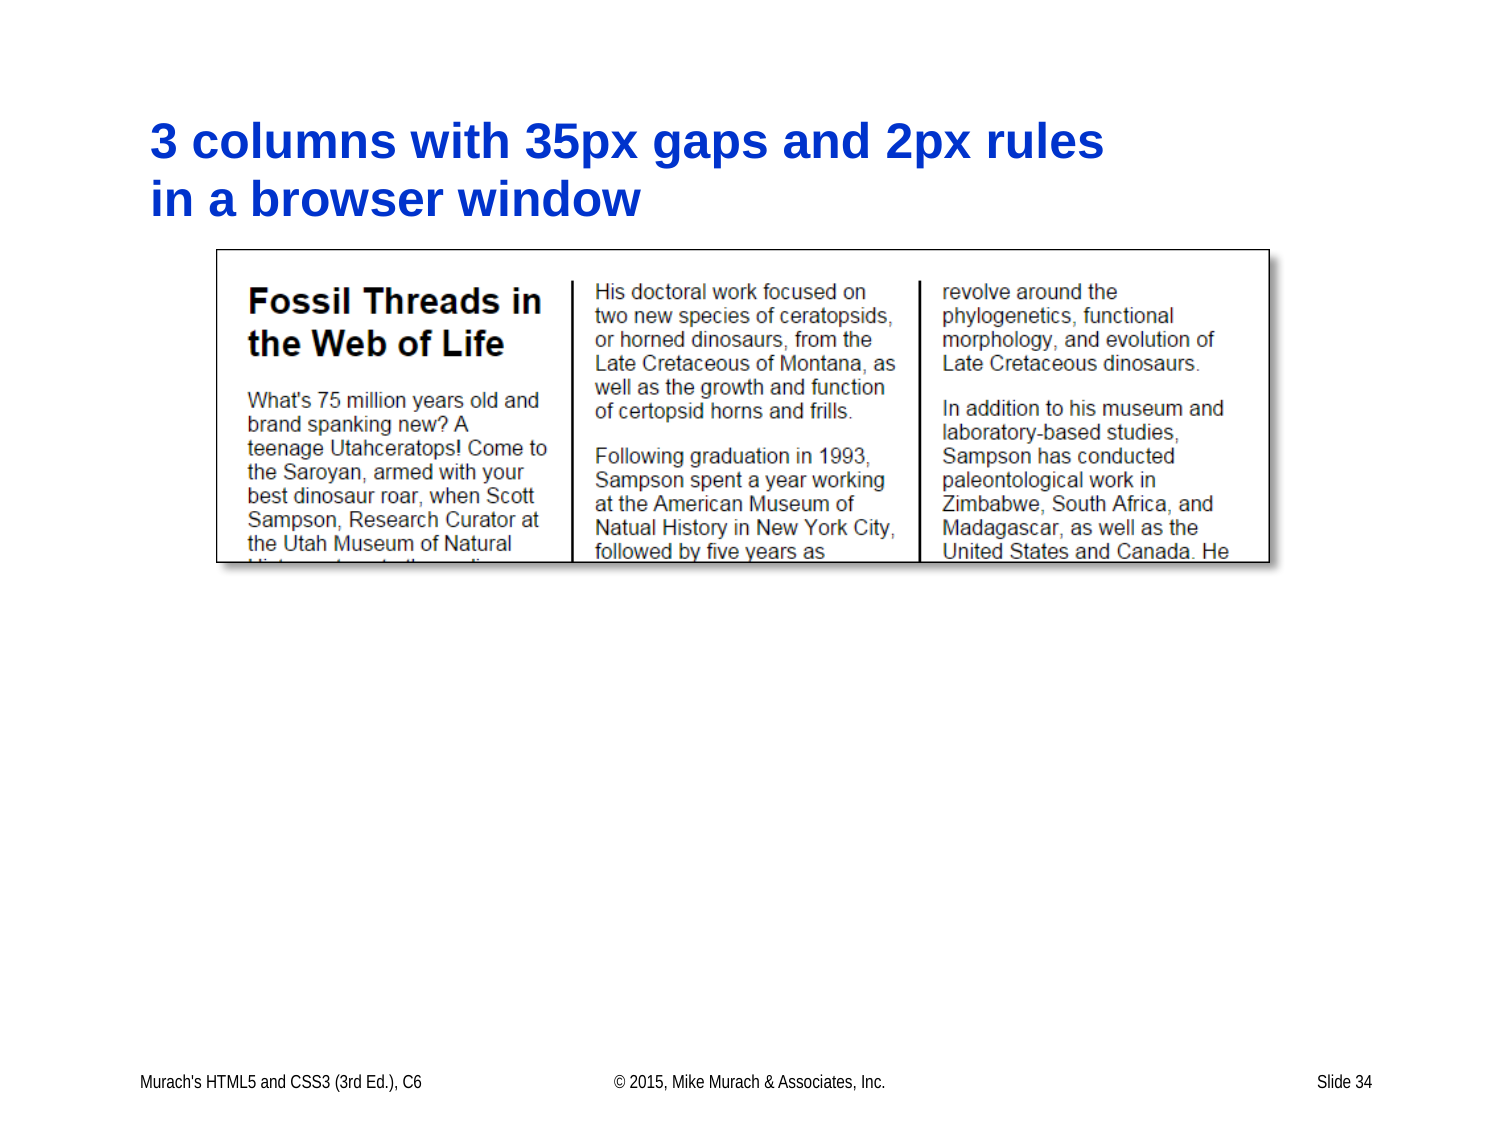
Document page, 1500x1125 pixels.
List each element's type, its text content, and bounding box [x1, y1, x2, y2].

slide_number Murach's HTML5 and CSS3 (3rd Ed.), C6 [125, 1025, 450, 1100]
picture [216, 249, 1271, 563]
slide_number Slide 34 [1074, 1025, 1388, 1100]
footer © 2015, Mike Murach & Associates, Inc. [474, 1025, 1025, 1100]
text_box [149, 112, 1348, 241]
